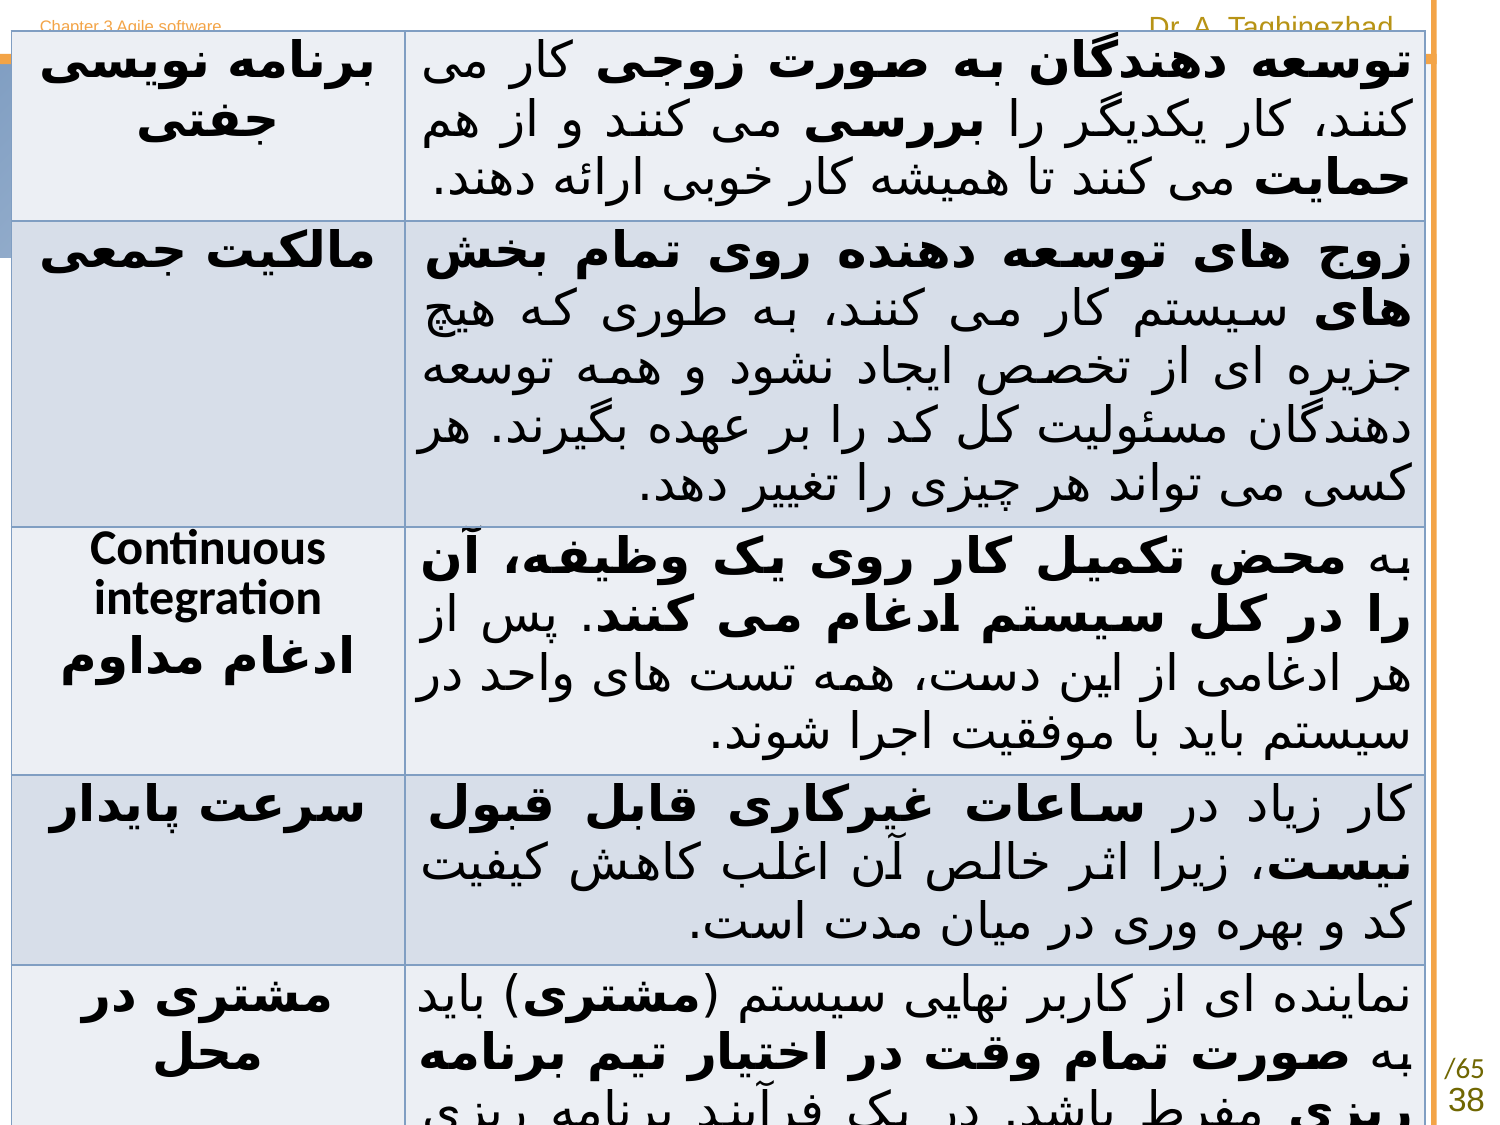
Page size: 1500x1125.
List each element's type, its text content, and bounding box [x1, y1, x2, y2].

table_cell زوج های توسعه دهنده روی تمام بخش های سیستم کار می کنند، به طوری که هیچ جزیره ای از تخصص ایجاد نشود و همه توسعه دهندگان مسئولیت کل کد را بر عهده بگیرند. هر کسی می تواند هر چیزی را تغییر دهد. [406, 222, 1424, 526]
table_header برنامه نویسی جفتی [12, 32, 404, 220]
table_cell مشتری در محل [12, 966, 404, 1125]
table_cell سرعت پایدار [12, 776, 404, 964]
title Extreme programming practices (b) [0, 105, 11, 234]
slide_number 38 [1426, 1023, 1500, 1125]
table_header توسعه دهندگان به صورت زوجی کار می کنند، کار یکدیگر را بررسی می کنند و از هم حمایت می کنند تا همیشه کار خوبی ارائه دهند. [406, 32, 1424, 220]
table_cell مالکیت جمعی [12, 222, 404, 526]
footer Chapter 3 Agile software development [0, 8, 237, 84]
table_cell نماینده ای از کاربر نهایی سیستم (مشتری) باید به صورت تمام وقت در اختیار تیم برنامه ریزی مفرط باشد. در یک فرآیند برنامه ریزی مفرط، مشتری عضوی از تیم توسعه است و مسئول ارائه الزامات سیستم به تیم برای پیاده سازی می باشد. [406, 966, 1424, 1125]
table_cell کار زیاد در ساعات غیرکاری قابل قبول نیست، زیرا اثر خالص آن اغلب کاهش کیفیت کد و بهره وری در میان مدت است. [406, 776, 1424, 964]
table_cell Continuous integration ادغام مداوم [12, 528, 404, 774]
table_cell به محض تکمیل کار روی یک وظیفه، آن را در کل سیستم ادغام می کنند. پس از هر ادغامی از این دست، همه تست های واحد در سیستم باید با موفقیت اجرا شوند. [406, 528, 1424, 774]
